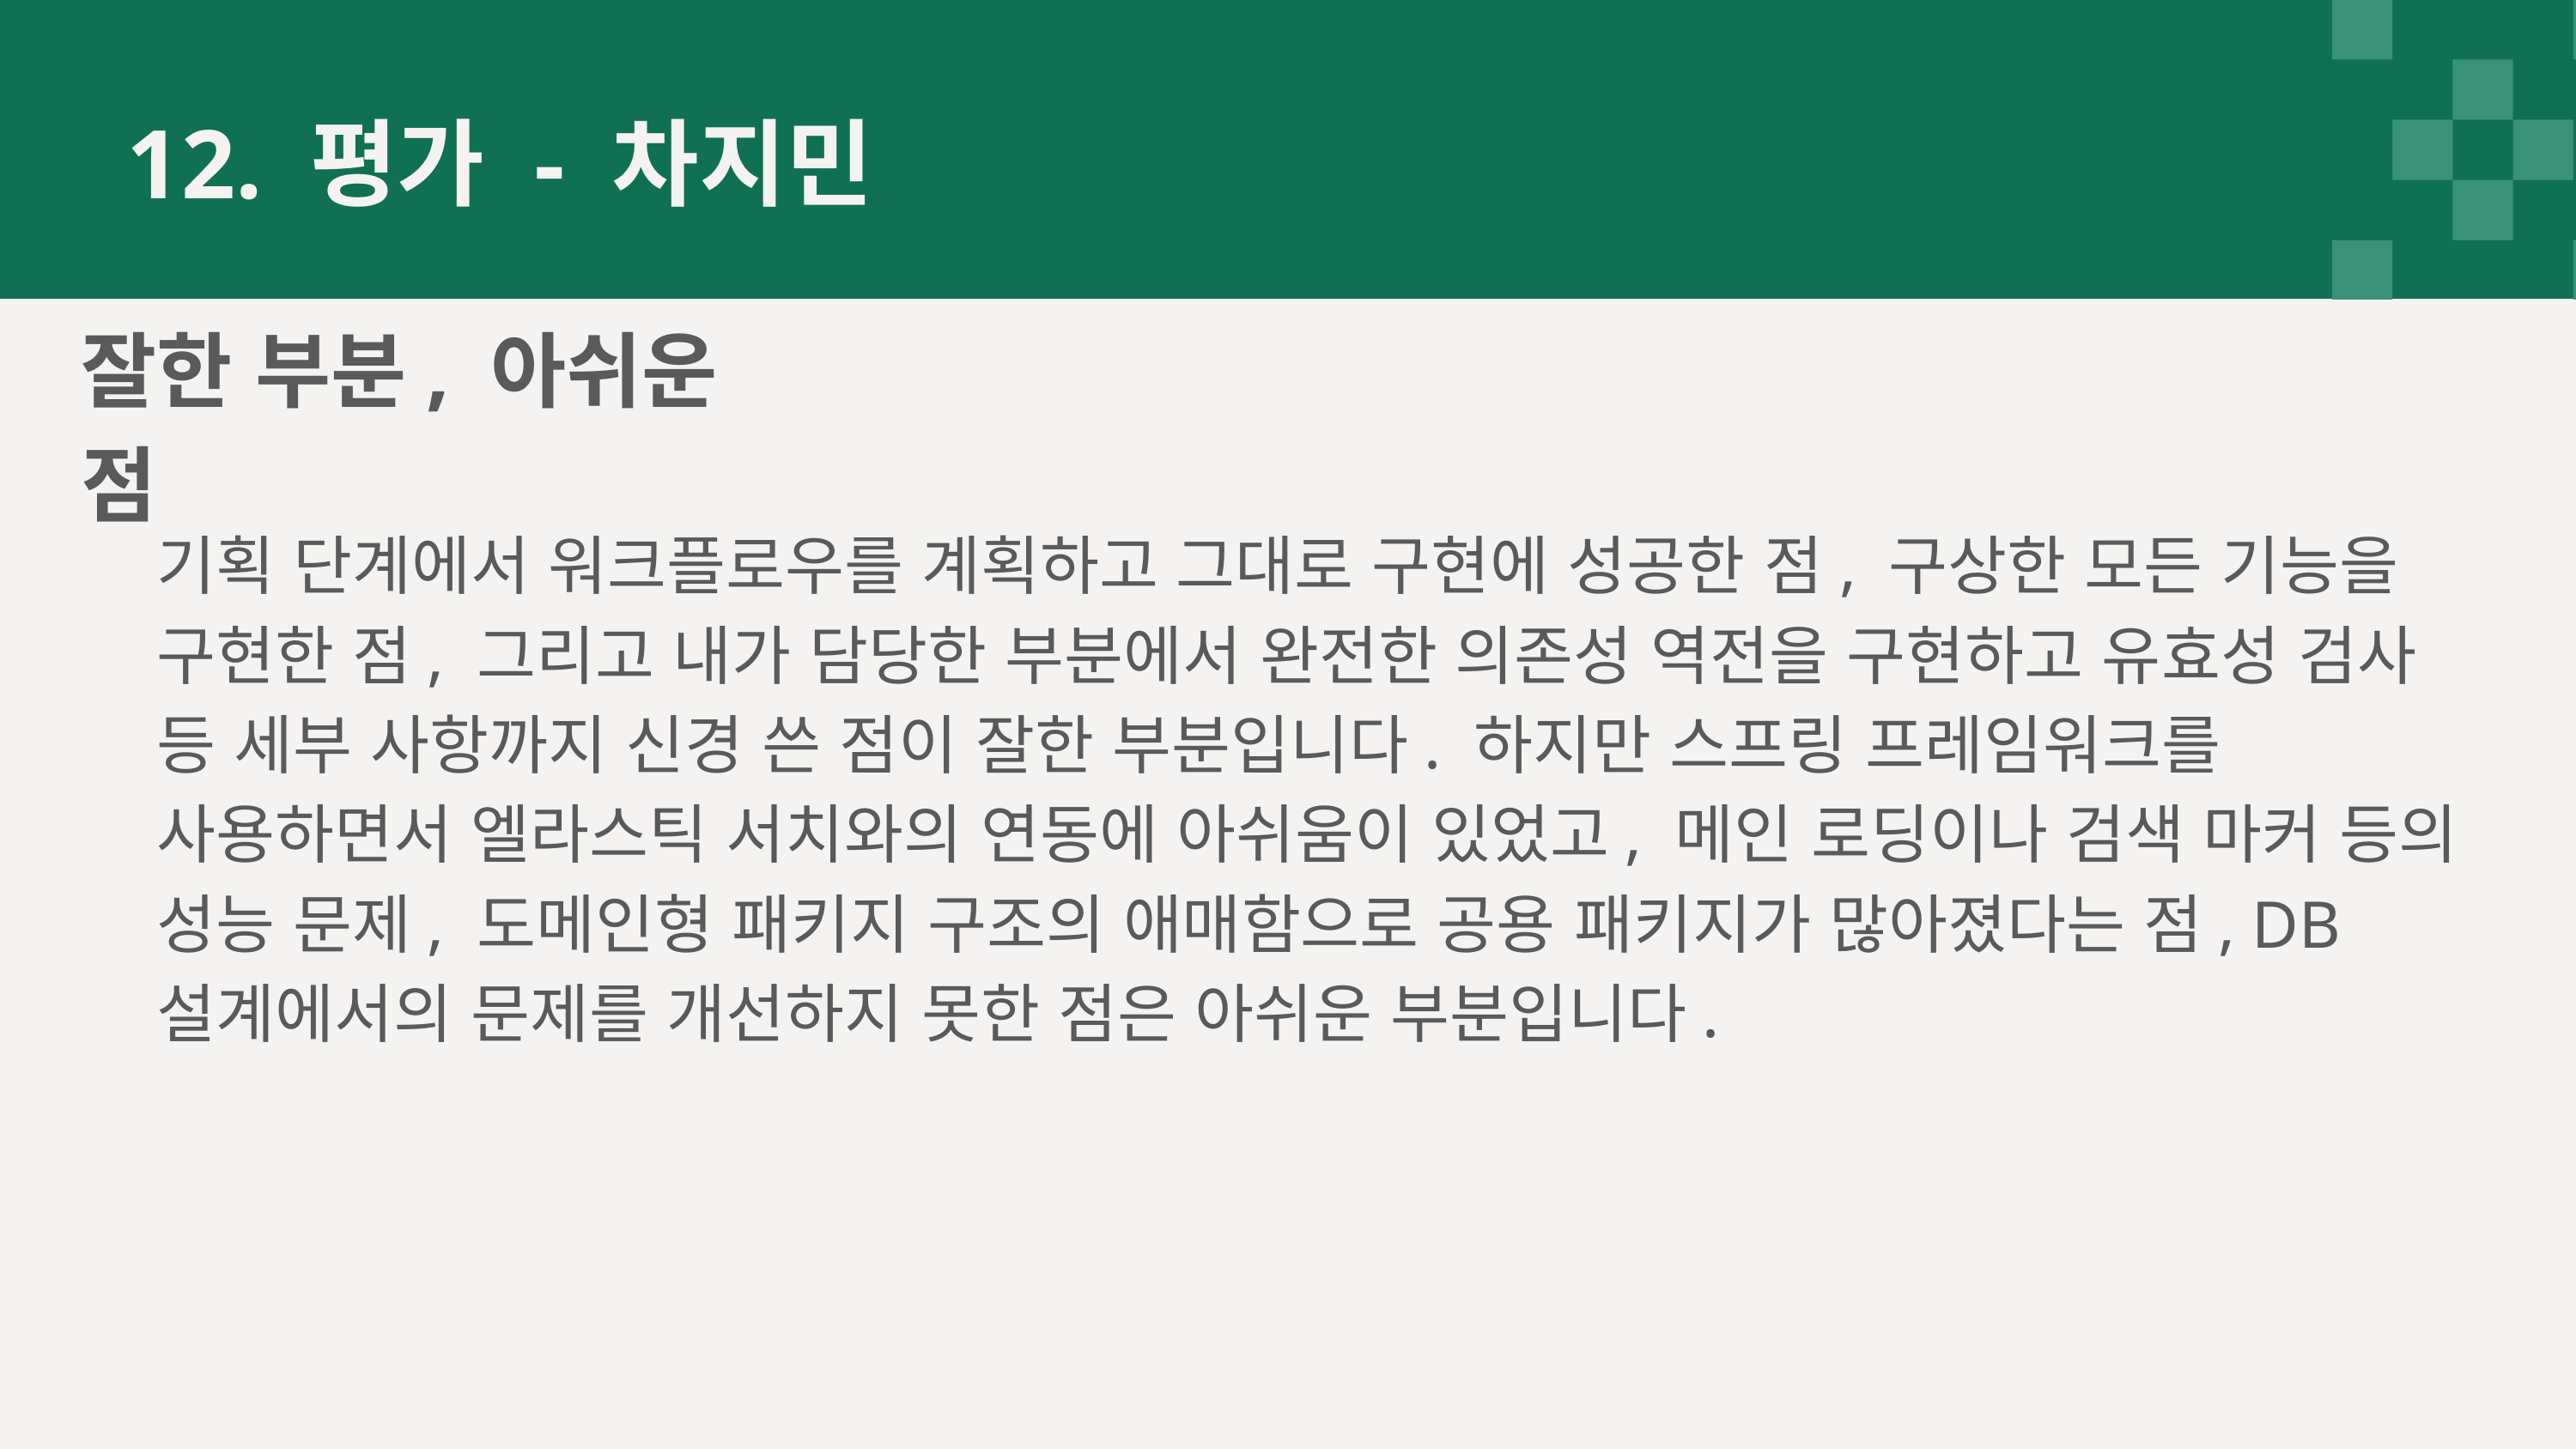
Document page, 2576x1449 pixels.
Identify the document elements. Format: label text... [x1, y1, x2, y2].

text_box 기획 단계에서 워크플로우를 계획하고 그대로 구현에 성공한 점, 구상한 모든 기능을 구현한 점, 그리고 내가 담당한 부분에서 완전한 의존성 역전을 구현하고 유효성 검사 등 세부 사항까지 신경 쓴 점이 잘한 부분입니다. 하지만 스프링 프레임워크를 사용하면서 엘라스틱 서치와의 연동에 아쉬움이 있었고, 메인 로딩이나 검색 마커 등의 성능 문제, 도메인형 패키지 구조의 애매함으로 공용 패키지가 많아졌다는 점, DB 설계에서의 문제를 개선하지 못한 점은 아쉬운 부분입니다. [152, 506, 2485, 1057]
picture [0, 0, 2576, 300]
text_box 잘한 부분, 아쉬운 점 [76, 355, 723, 481]
